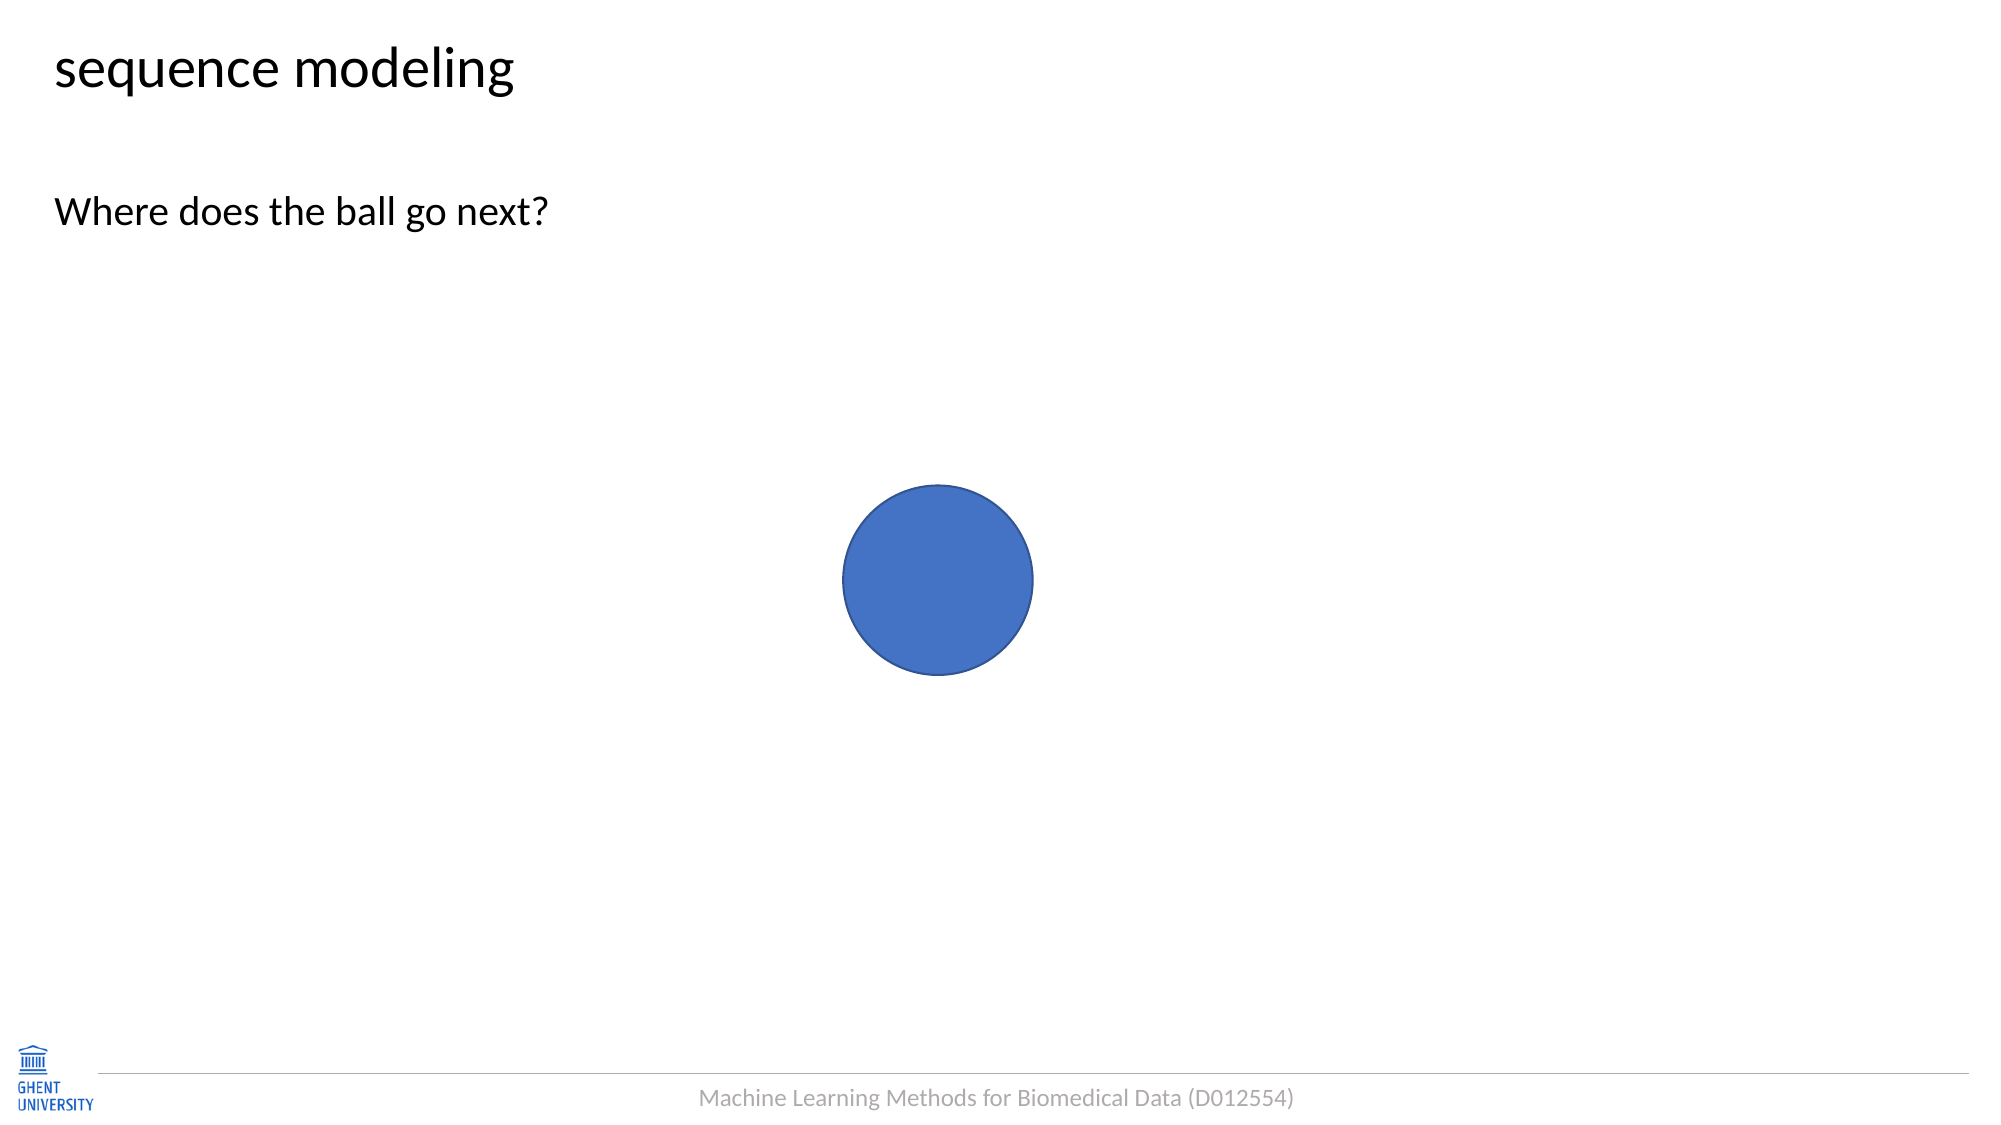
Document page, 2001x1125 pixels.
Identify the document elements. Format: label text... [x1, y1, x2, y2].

text_box [842, 484, 1034, 676]
text_box Where does the ball go next? [39, 176, 1884, 342]
text_box Machine Learning Methods for Biomedical Data (D012554) [10, 1074, 1990, 1120]
picture [10, 1031, 101, 1118]
text_box sequence modeling [39, 21, 1967, 107]
